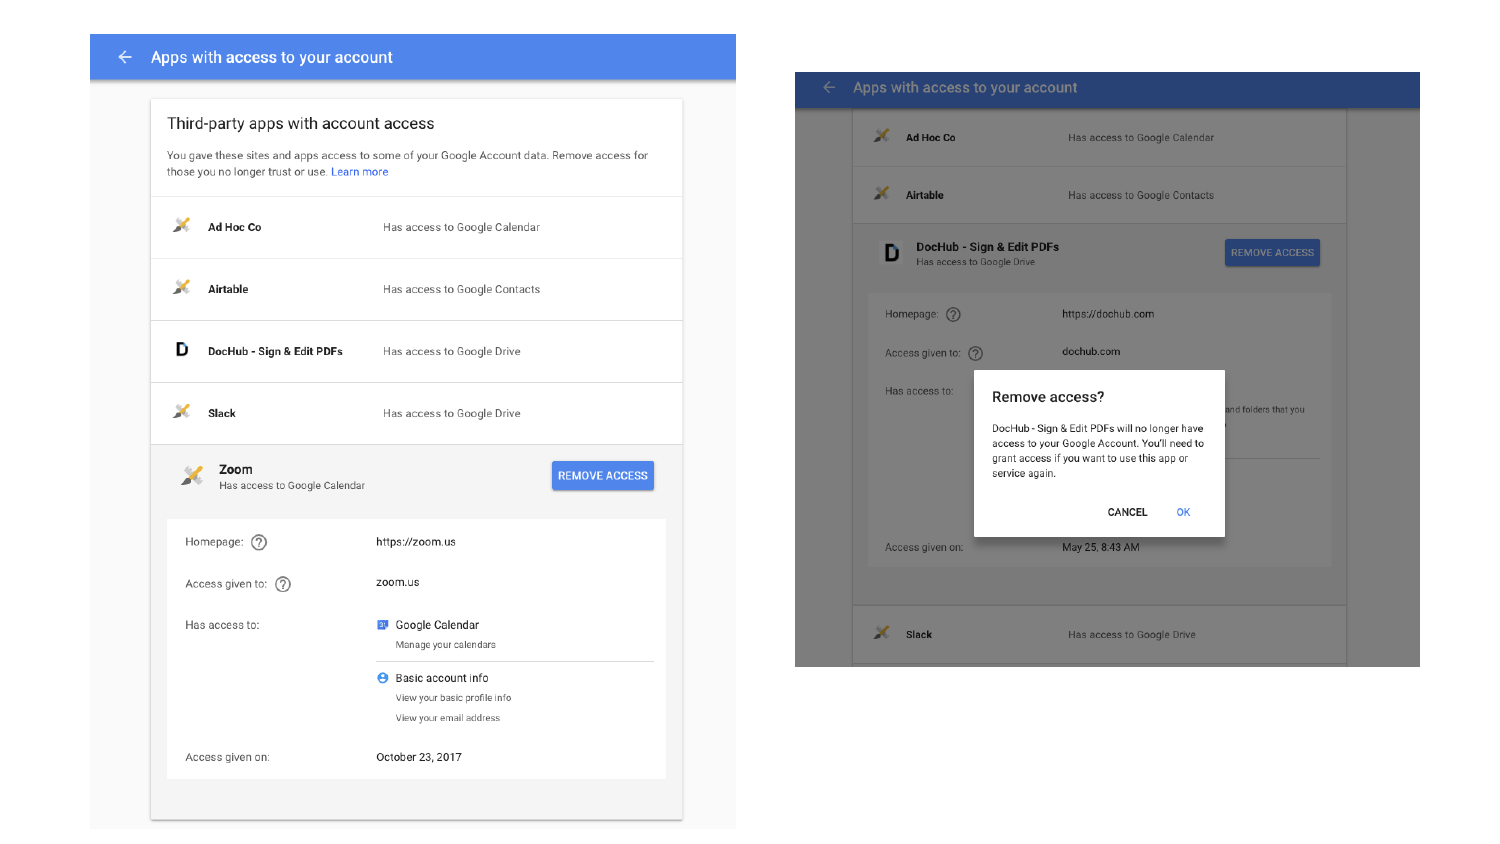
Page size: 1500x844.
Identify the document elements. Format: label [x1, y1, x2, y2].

picture [89, 34, 737, 829]
picture [795, 72, 1420, 667]
